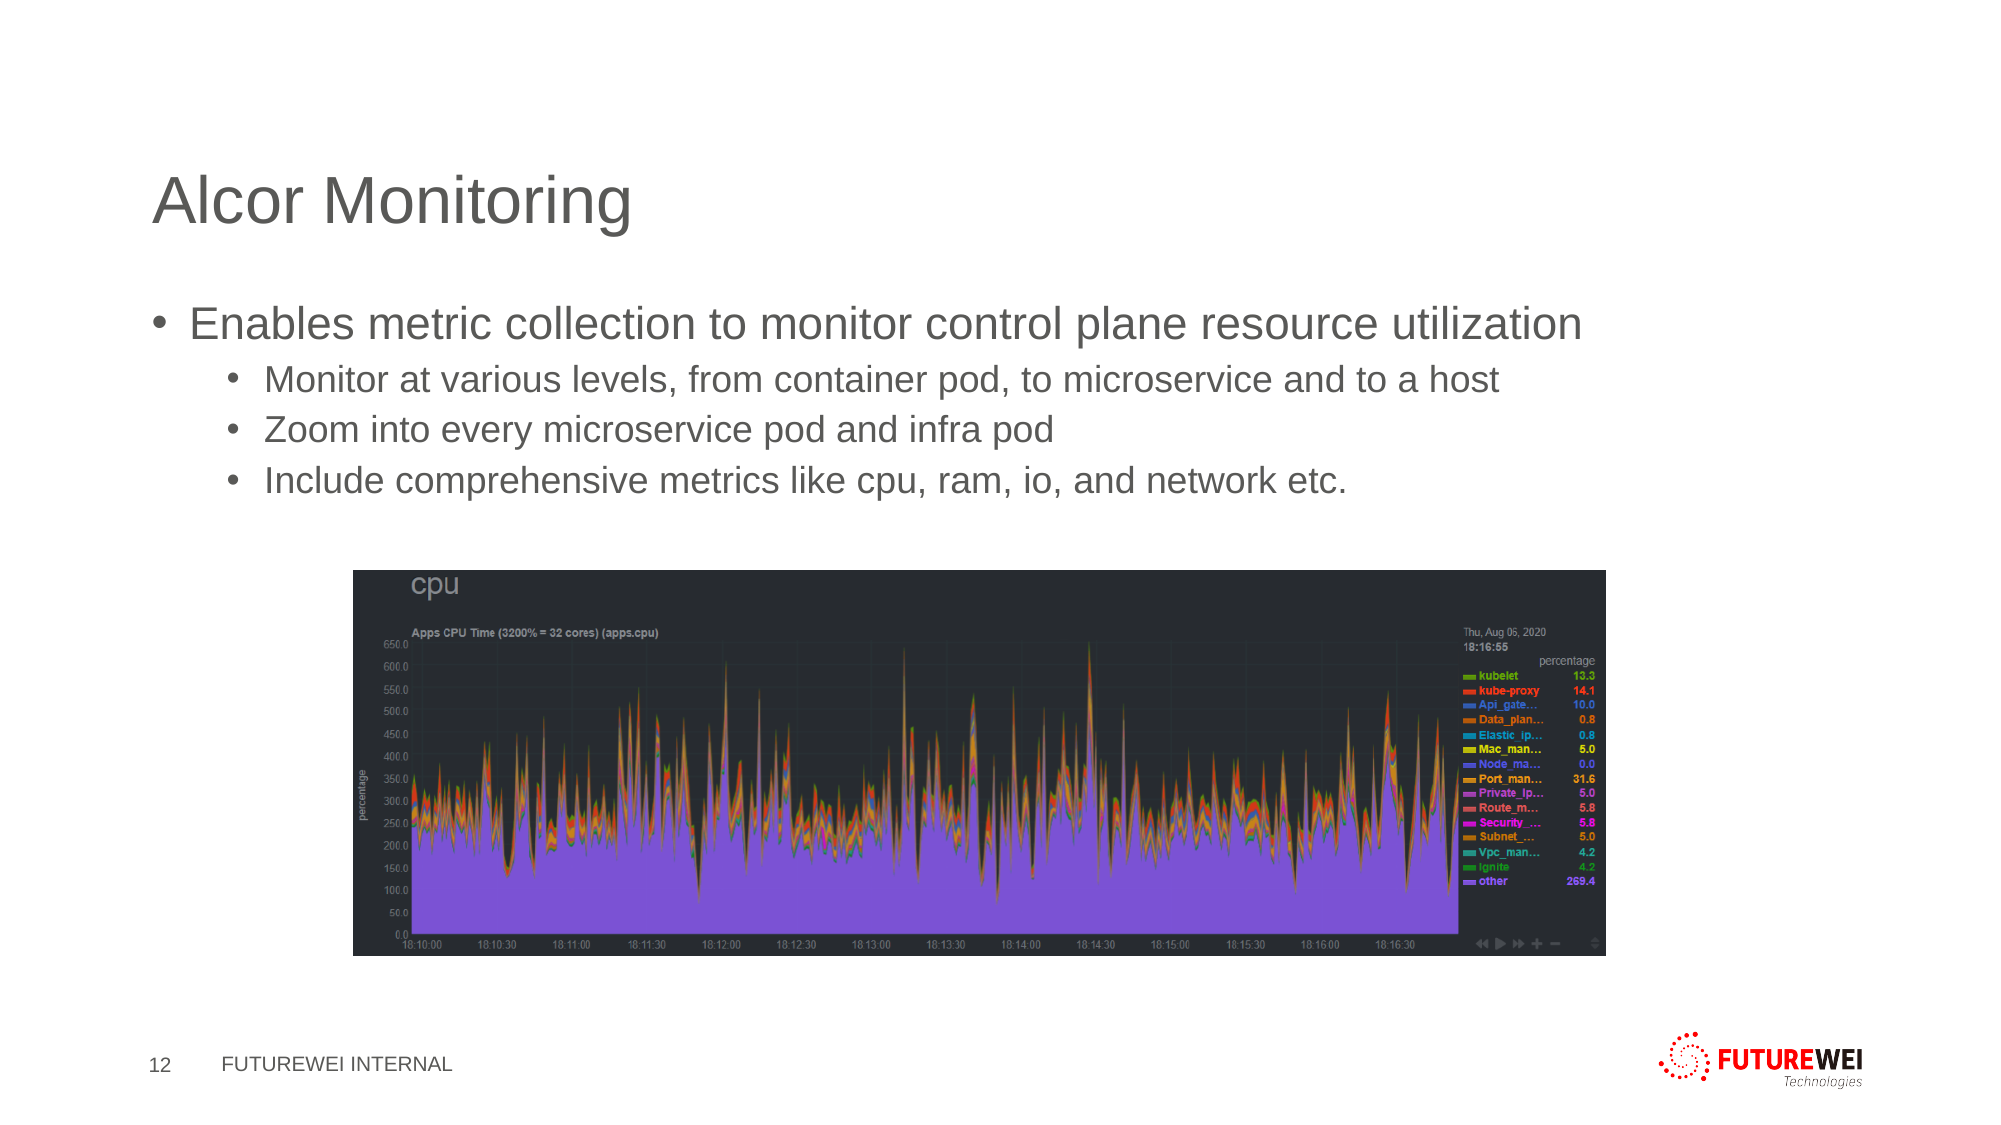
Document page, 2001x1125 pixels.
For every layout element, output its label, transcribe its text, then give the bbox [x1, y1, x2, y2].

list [353, 570, 1606, 956]
picture [1638, 1011, 1882, 1102]
title Alcor Monitoring [137, 59, 1863, 246]
footer FUTUREWEI INTERNAL [206, 1039, 882, 1088]
text_box Enables metric collection to monitor control plane resource utilization Monitor at various levels, from container pod, to microservice and to a host Zoom into every microservice pod and infra pod Include comprehensive metrics like cpu, ram, io, and network etc. [136, 292, 1873, 1007]
slide_number 12 [117, 1039, 203, 1089]
